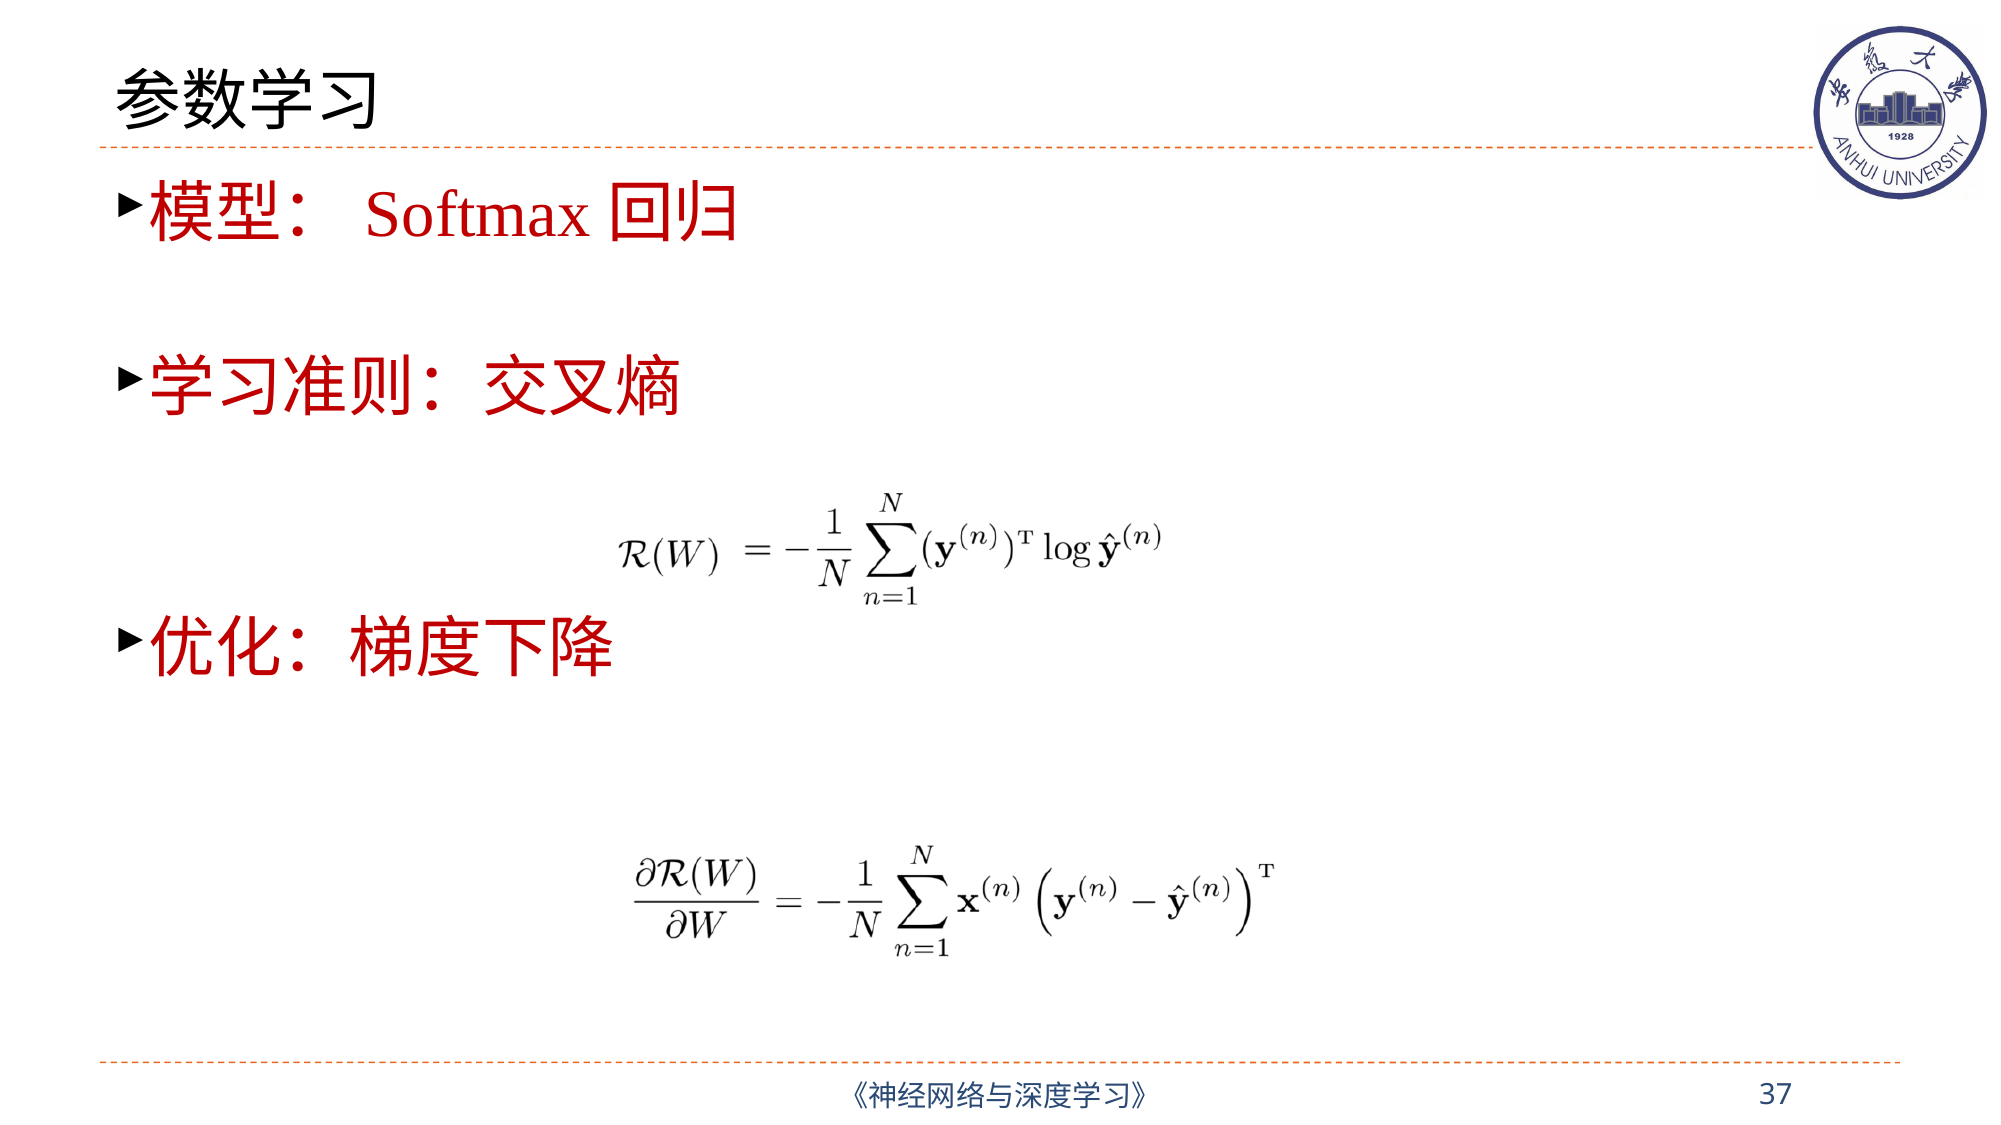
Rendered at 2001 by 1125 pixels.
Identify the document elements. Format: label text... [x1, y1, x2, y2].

picture [601, 522, 730, 585]
title 参数学习 [99, 24, 1812, 146]
picture [732, 493, 1166, 614]
picture [612, 837, 1286, 970]
list 模型：Softmax回归 学习准则：交叉熵 优化：梯度下降 [99, 162, 1900, 1050]
picture [1812, 24, 1988, 201]
